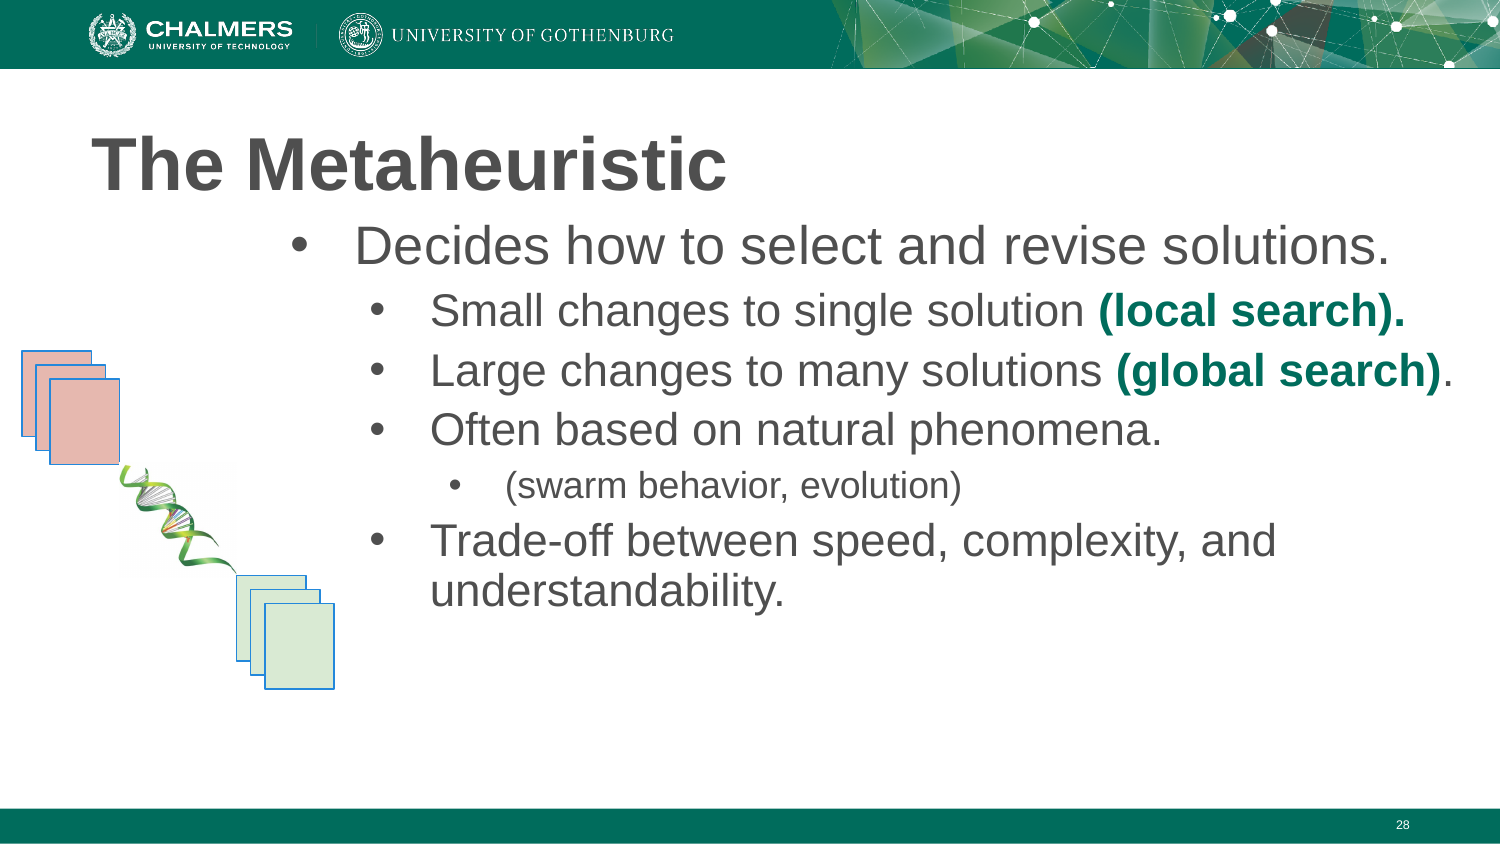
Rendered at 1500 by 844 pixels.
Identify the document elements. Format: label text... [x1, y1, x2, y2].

picture [759, 0, 1500, 68]
slide_number ‹#› [1074, 809, 1425, 844]
text_box [36, 364, 106, 451]
text_box [21, 351, 92, 437]
picture [64, 0, 696, 85]
title The Metaheuristic [76, 100, 1425, 211]
text_box [250, 589, 321, 675]
list Decides how to select and revise solutions. Small changes to single solution (local search). Large changes to many solutions (global search). Often based on natural phenomena. (swarm behavior, evolution) Trade-off between speed, complexity, and understandability. [264, 210, 1481, 782]
text_box [236, 575, 306, 662]
picture [119, 462, 237, 579]
text_box [264, 603, 335, 689]
text_box [50, 378, 120, 465]
